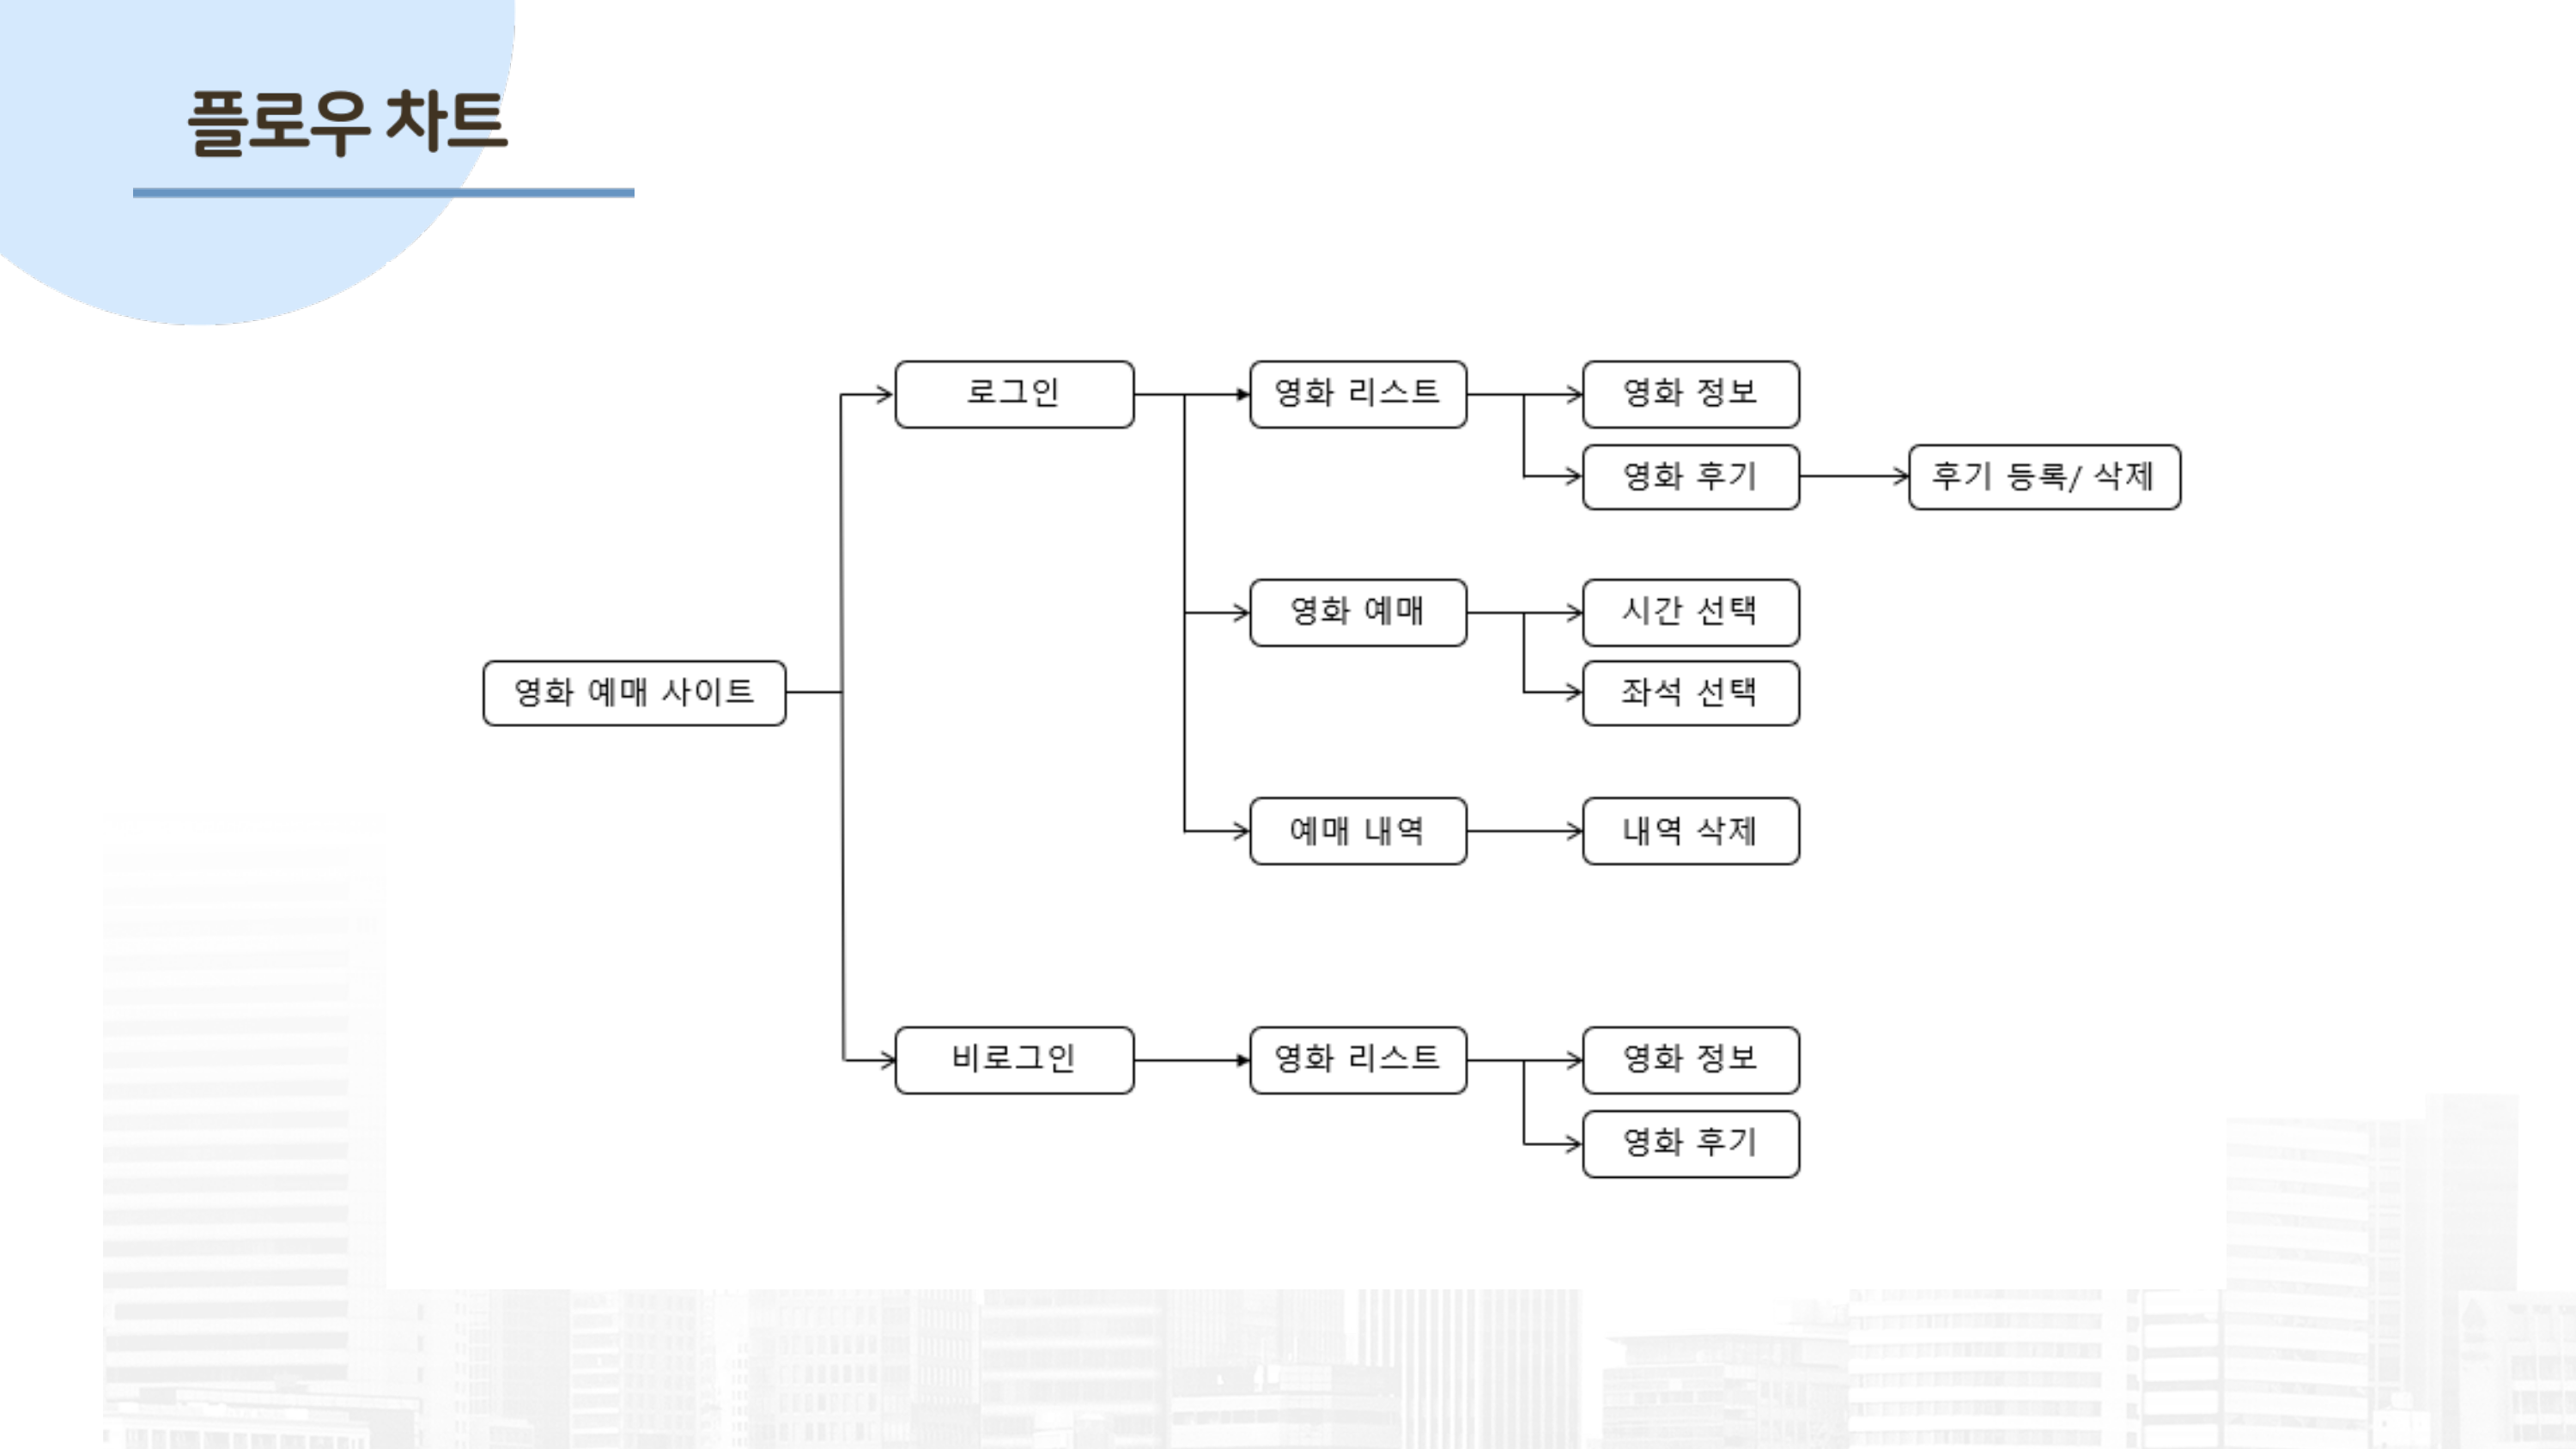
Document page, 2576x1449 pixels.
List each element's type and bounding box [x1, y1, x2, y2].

text_box [103, 794, 2576, 1449]
picture [174, 64, 542, 191]
picture [386, 261, 2227, 1289]
text_box [0, 0, 516, 327]
text_box [132, 176, 635, 210]
